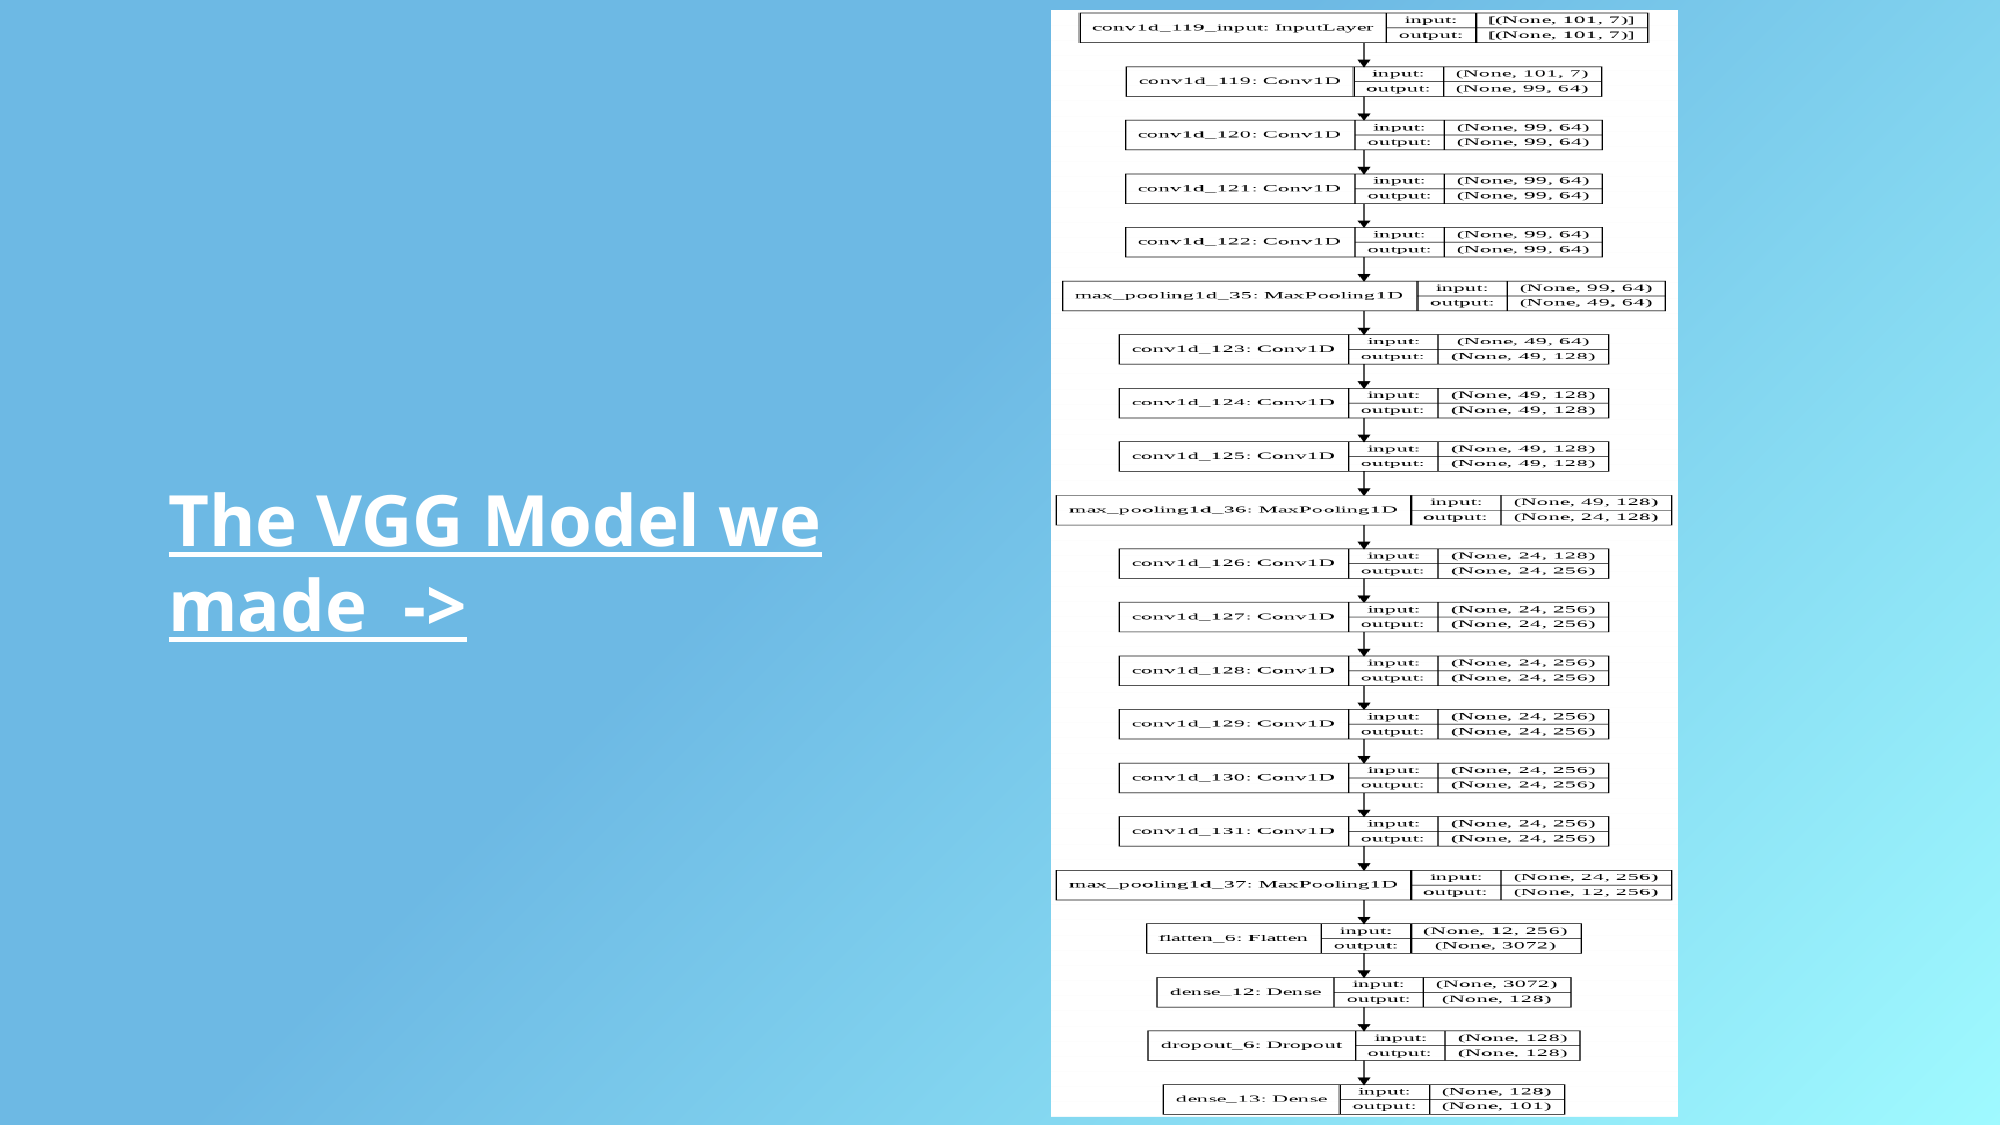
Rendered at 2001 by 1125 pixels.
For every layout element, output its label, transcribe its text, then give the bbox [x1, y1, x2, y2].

text_box The VGG Model we made -> [153, 467, 987, 738]
picture [1051, 10, 1679, 1117]
